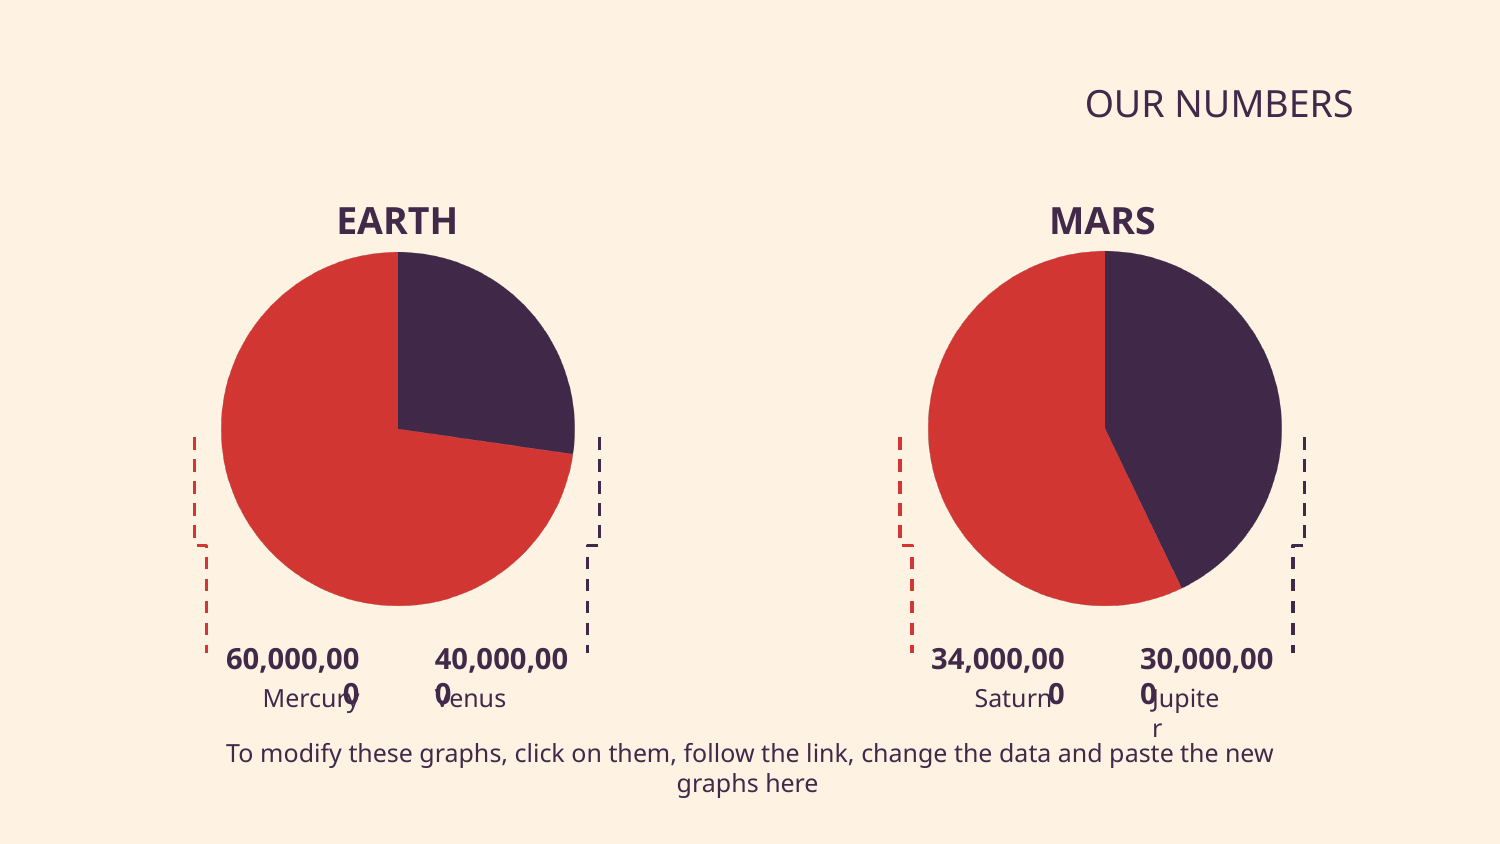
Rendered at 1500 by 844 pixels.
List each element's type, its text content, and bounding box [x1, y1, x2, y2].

text_box To modify these graphs, click on them, follow the link, change the data and paste the new graphs here [207, 739, 1295, 795]
text_box 60,000,000 [206, 650, 375, 681]
text_box Mercury [211, 667, 375, 723]
text_box 30,000,000 [1125, 649, 1294, 681]
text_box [587, 437, 600, 654]
text_box 34,000,000 [911, 649, 1080, 681]
text_box 40,000,000 [419, 650, 588, 681]
picture [888, 230, 1288, 641]
text_box EARTH [158, 179, 637, 260]
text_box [899, 437, 913, 654]
picture [206, 231, 587, 642]
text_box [1125, 644, 1294, 660]
title OUR NUMBERS [735, 64, 1369, 132]
text_box Jupiter [1137, 681, 1244, 723]
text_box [1292, 437, 1306, 654]
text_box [194, 437, 207, 654]
text_box MARS [863, 179, 1342, 260]
text_box Venus [419, 667, 526, 723]
text_box Saturn [904, 667, 1068, 723]
